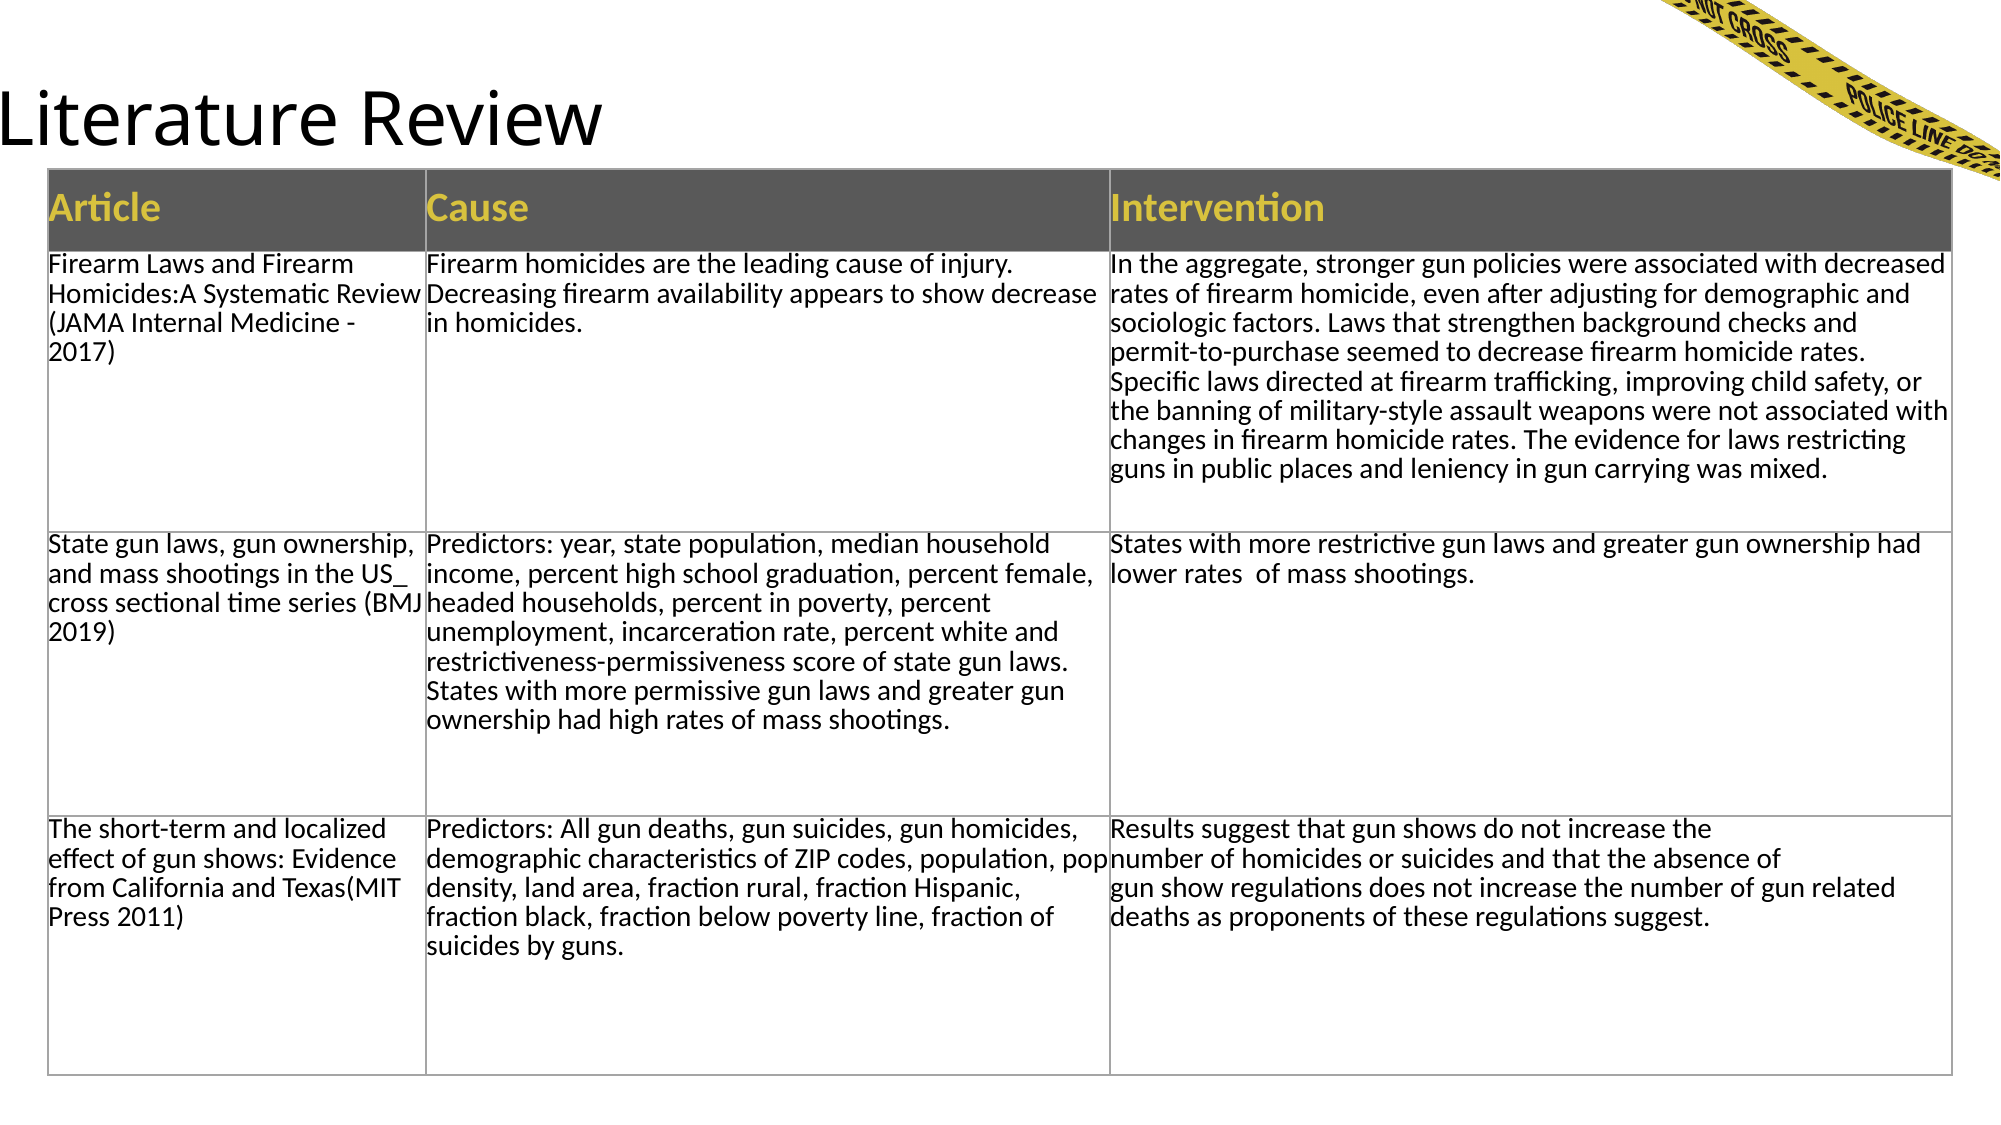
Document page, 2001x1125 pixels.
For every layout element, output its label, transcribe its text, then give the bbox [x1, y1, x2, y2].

table_cell State gun laws, gun ownership, and mass shootings in the US_ cross sectional time series (BMJ 2019) [49, 533, 425, 815]
table_header Intervention [1111, 170, 1951, 251]
picture [1555, 0, 2000, 209]
table_cell Firearm Laws and Firearm Homicides:A Systematic Review (JAMA Internal Medicine - 2017) [49, 252, 425, 531]
table_cell Predictors: year, state population, median household income, percent high school graduation, percent female, headed households, percent in poverty, percent unemployment, incarceration rate, percent white and restrictiveness-permissiveness score of state gun laws. States with more permissive gun laws and greater gun ownership had high rates of mass shootings. [427, 533, 1109, 815]
table_cell States with more restrictive gun laws and greater gun ownership had lower rates of mass shootings. [1111, 533, 1951, 815]
table_header Article [49, 170, 425, 251]
table_cell The short-term and localized effect of gun shows: Evidence from California and Texas(MIT Press 2011) [49, 817, 425, 1074]
table_cell Results suggest that gun shows do not increase the number of homicides or suicides and that the absence of gun show regulations does not increase the number of gun related deaths as proponents of these regulations suggest. [1111, 817, 1951, 1074]
table_cell Predictors: All gun deaths, gun suicides, gun homicides, demographic characteristics of ZIP codes, population, pop density, land area, fraction rural, fraction Hispanic, fraction black, fraction below poverty line, fraction of suicides by guns. [427, 817, 1109, 1074]
text_box Literature Review [0, 63, 619, 169]
table_cell In the aggregate, stronger gun policies were associated with decreased rates of firearm homicide, even after adjusting for demographic and sociologic factors. Laws that strengthen background checks and permit-to-purchase seemed to decrease firearm homicide rates. Specific laws directed at firearm trafficking, improving child safety, or the banning of military-style assault weapons were not associated with changes in firearm homicide rates. The evidence for laws restricting guns in public places and leniency in gun carrying was mixed. [1111, 252, 1951, 531]
table_cell Firearm homicides are the leading cause of injury. Decreasing firearm availability appears to show decrease in homicides. [427, 252, 1109, 531]
table_header Cause [427, 170, 1109, 251]
